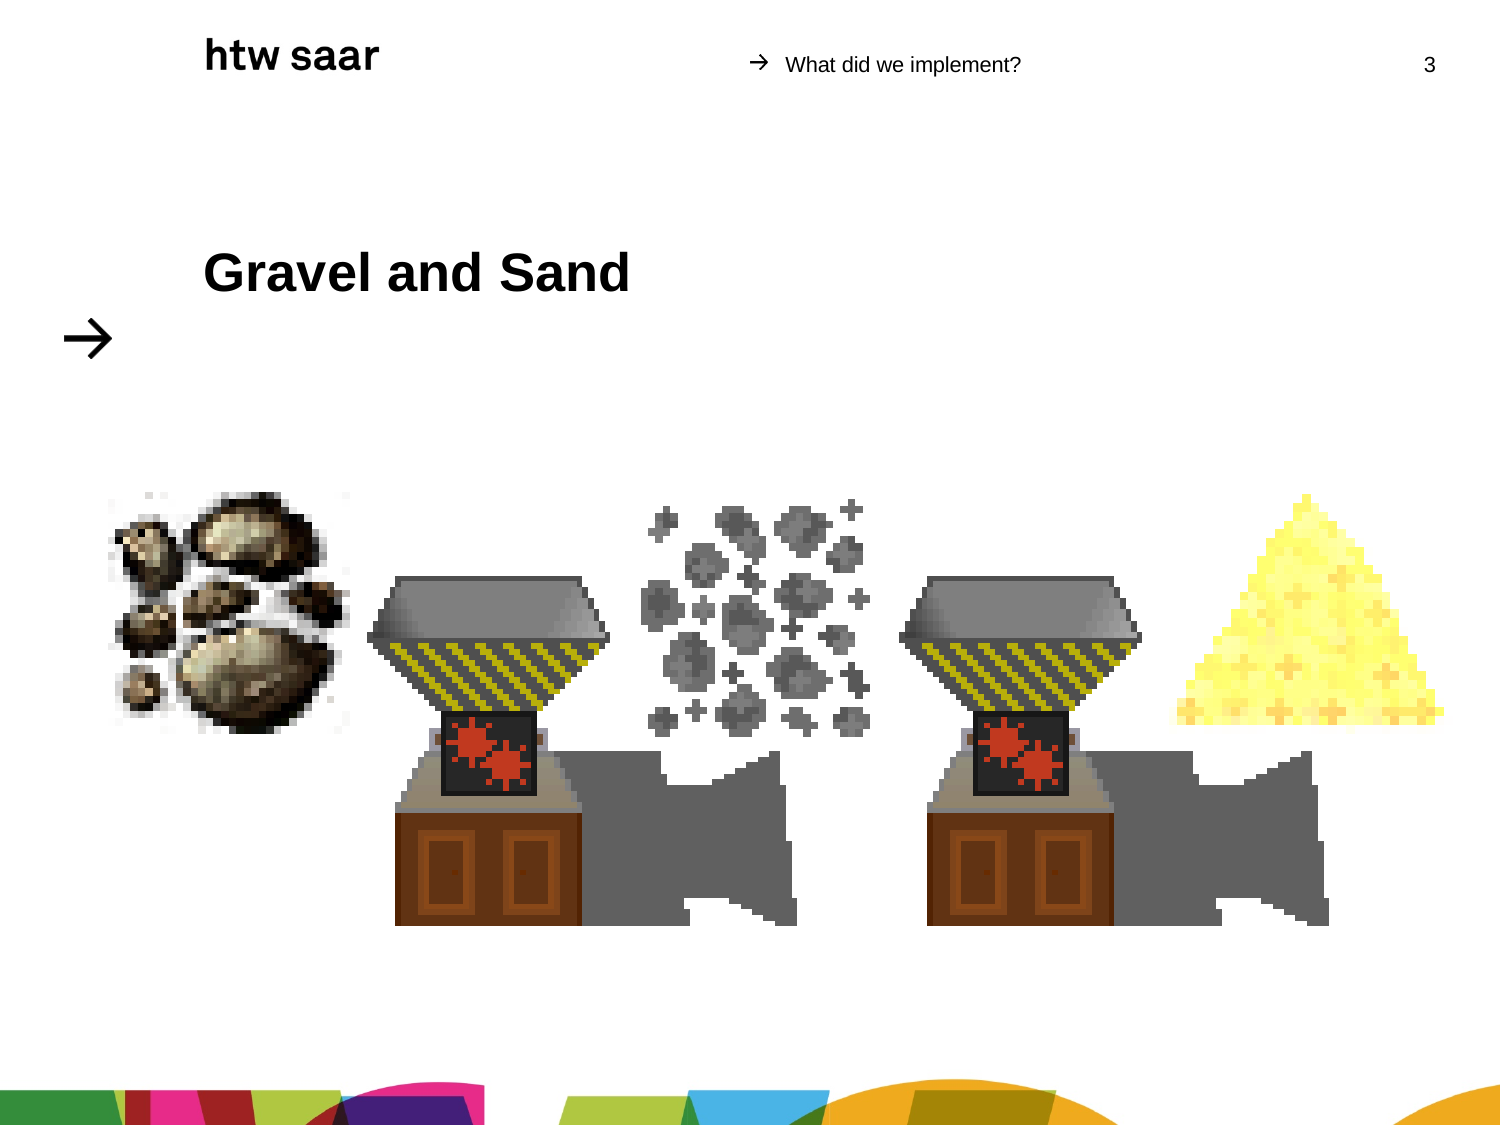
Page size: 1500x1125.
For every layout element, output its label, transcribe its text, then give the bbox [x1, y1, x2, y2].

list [107, 492, 350, 735]
picture [0, 0, 1500, 1125]
title Gravel and Sand [200, 231, 1271, 386]
slide_number What did we implement? [779, 34, 1312, 94]
slide_number 3 [1341, 34, 1442, 94]
